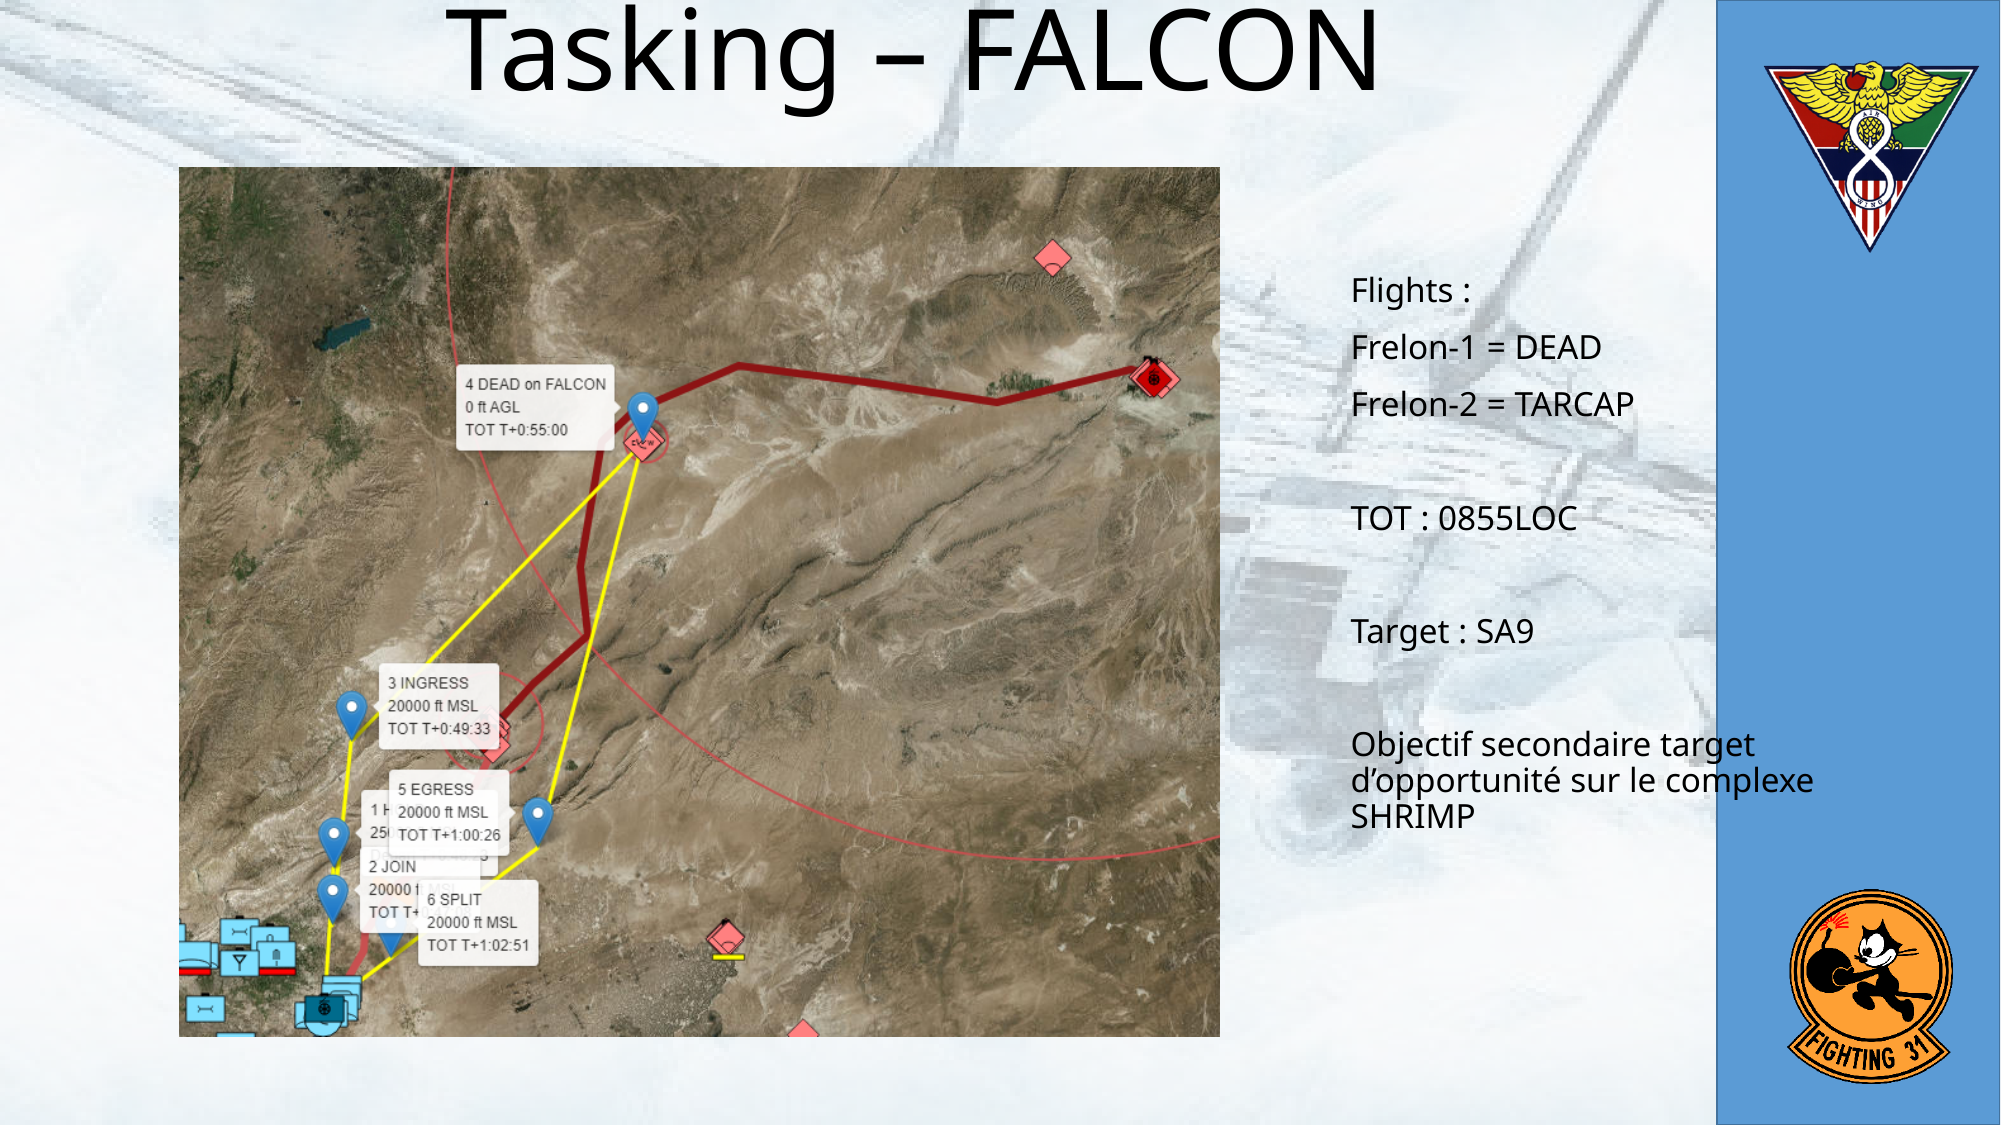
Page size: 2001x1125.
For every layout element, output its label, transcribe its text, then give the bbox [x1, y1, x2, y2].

list Flights : Frelon-1 = DEAD Frelon-2 = TARCAP TOT : 0855LOC Target : SA9 Objectif secondaire target d’opportunité sur le complexe SHRIMP [1335, 266, 1893, 1014]
title Tasking – FALCON [131, 12, 1701, 231]
picture [179, 167, 1220, 1037]
picture [1750, 48, 1990, 267]
picture [1787, 889, 1953, 1084]
